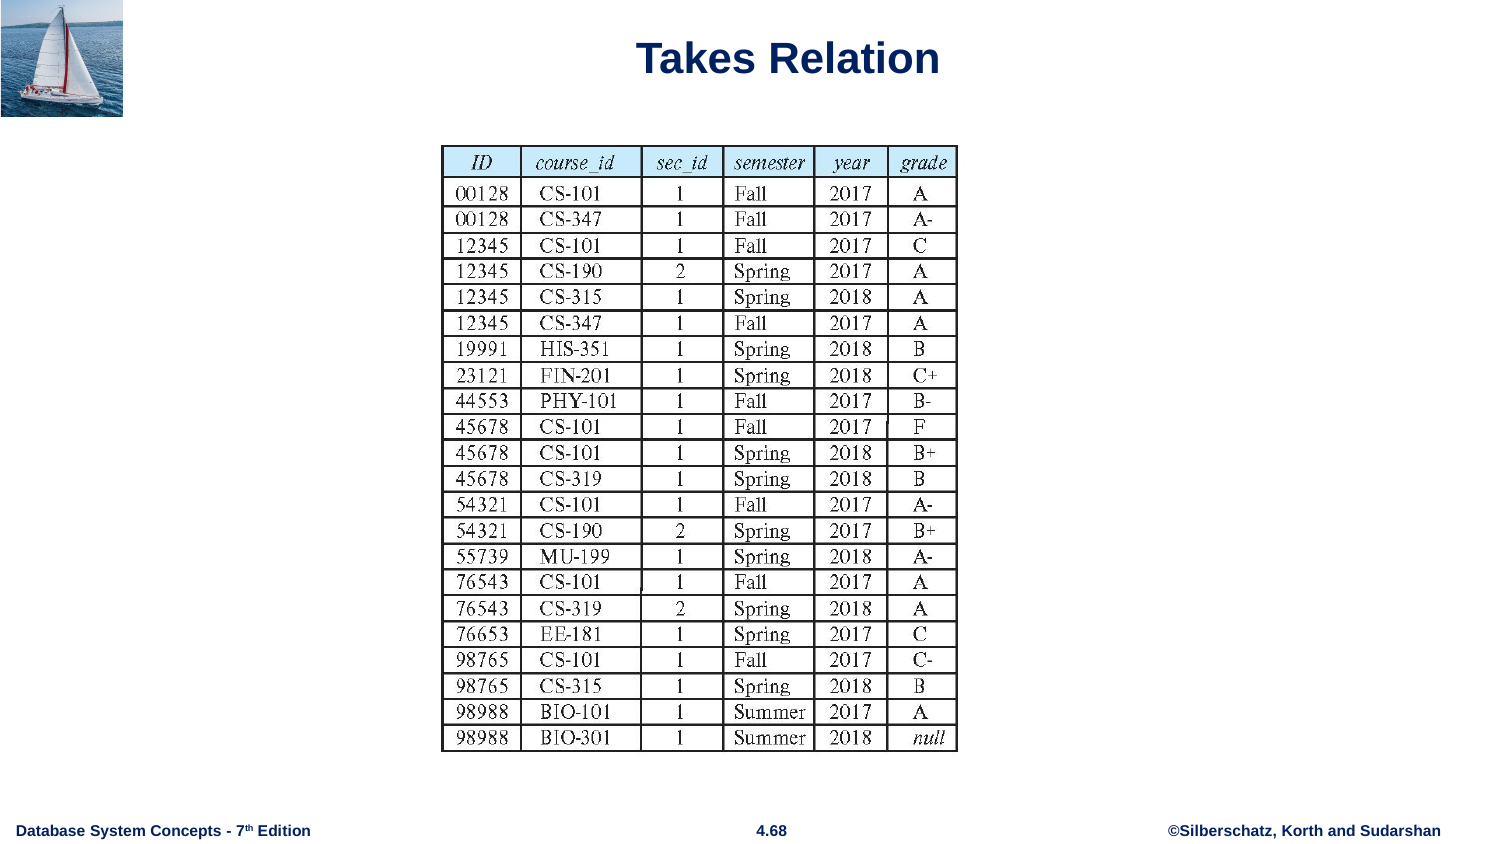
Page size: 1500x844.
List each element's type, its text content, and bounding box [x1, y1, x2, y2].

title Takes Relation [125, 14, 1452, 90]
picture [440, 145, 966, 777]
picture [0, 0, 123, 117]
